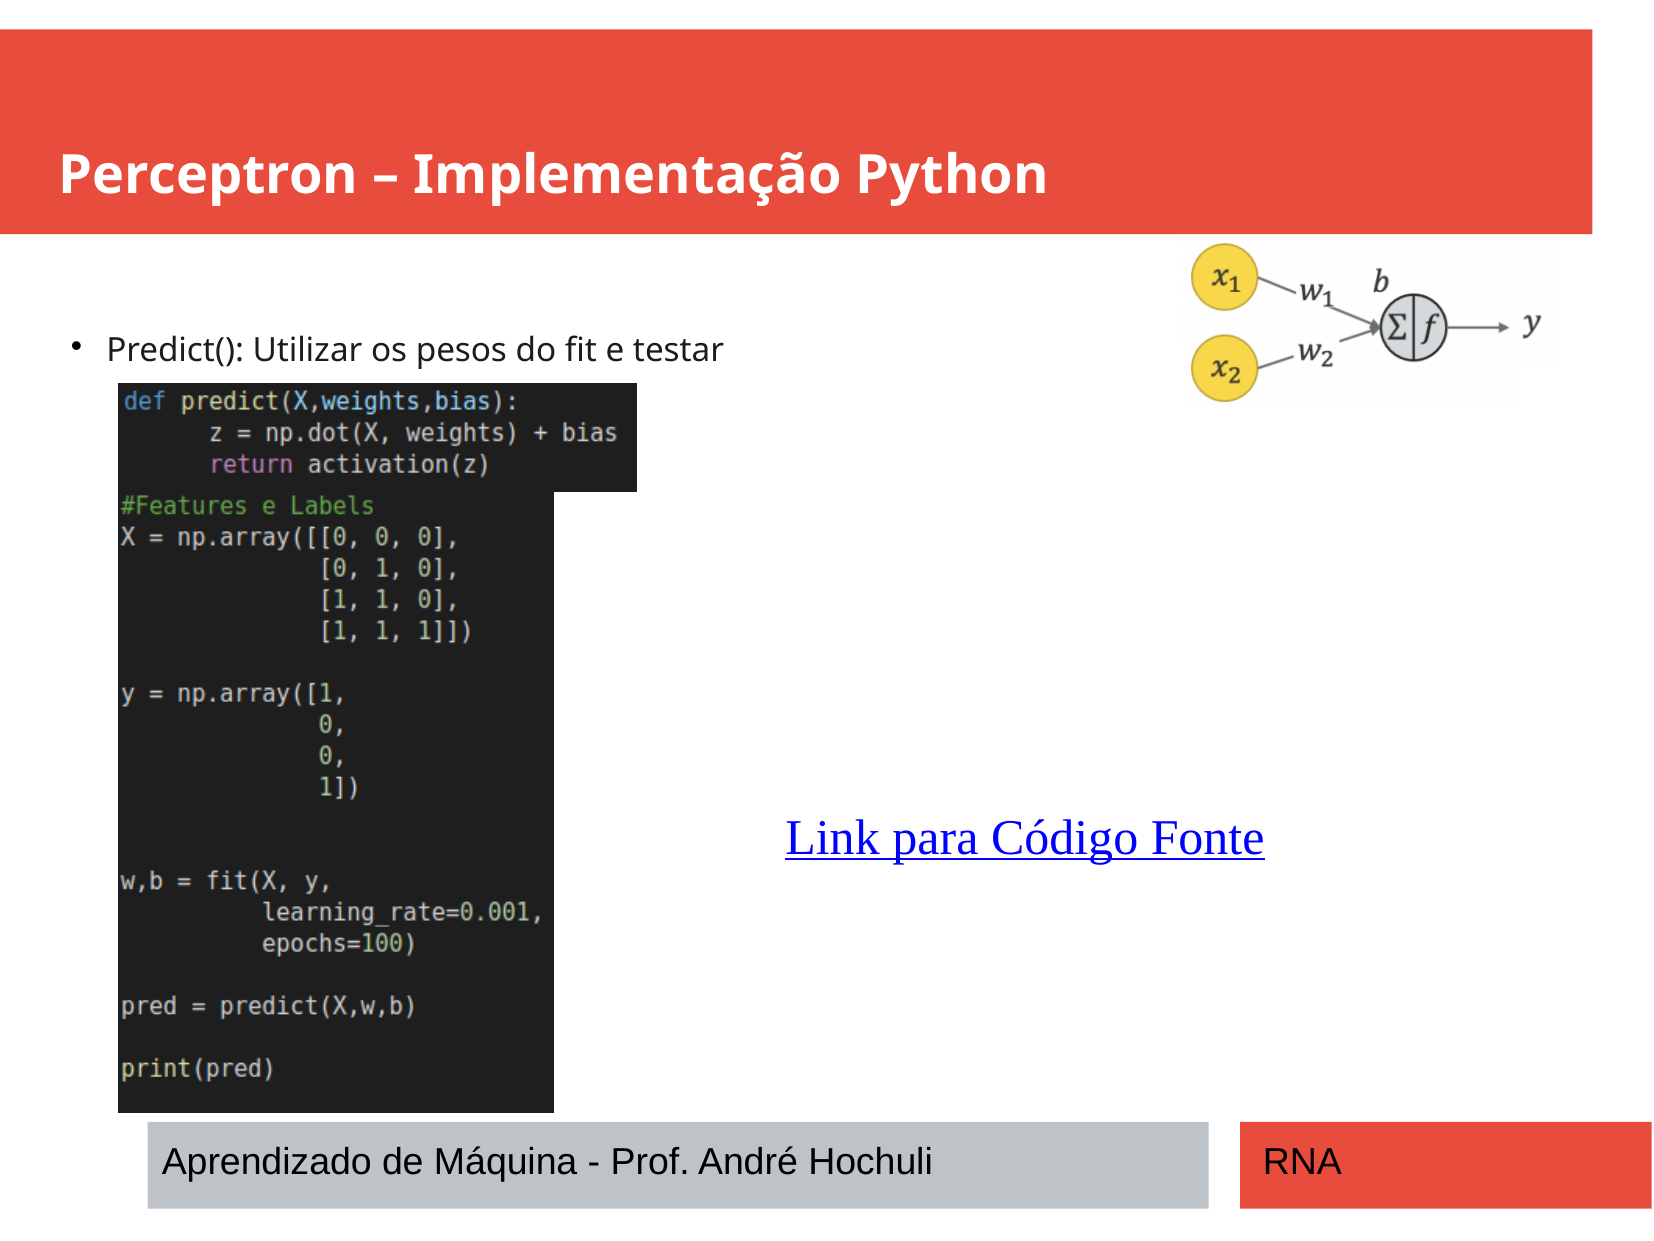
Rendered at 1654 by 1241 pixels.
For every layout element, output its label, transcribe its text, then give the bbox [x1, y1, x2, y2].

picture [117, 383, 637, 1114]
picture [1180, 235, 1558, 408]
text_box Predict(): Utilizar os pesos do fit e testar [56, 250, 1594, 1130]
text_box RNA [1248, 1129, 1622, 1188]
text_box Aprendizado de Máquina - Prof. André Hochuli [147, 1130, 1203, 1188]
text_box Perceptron – Implementação Python [58, 58, 1593, 205]
text_box Link para Código Fonte [770, 797, 1417, 872]
